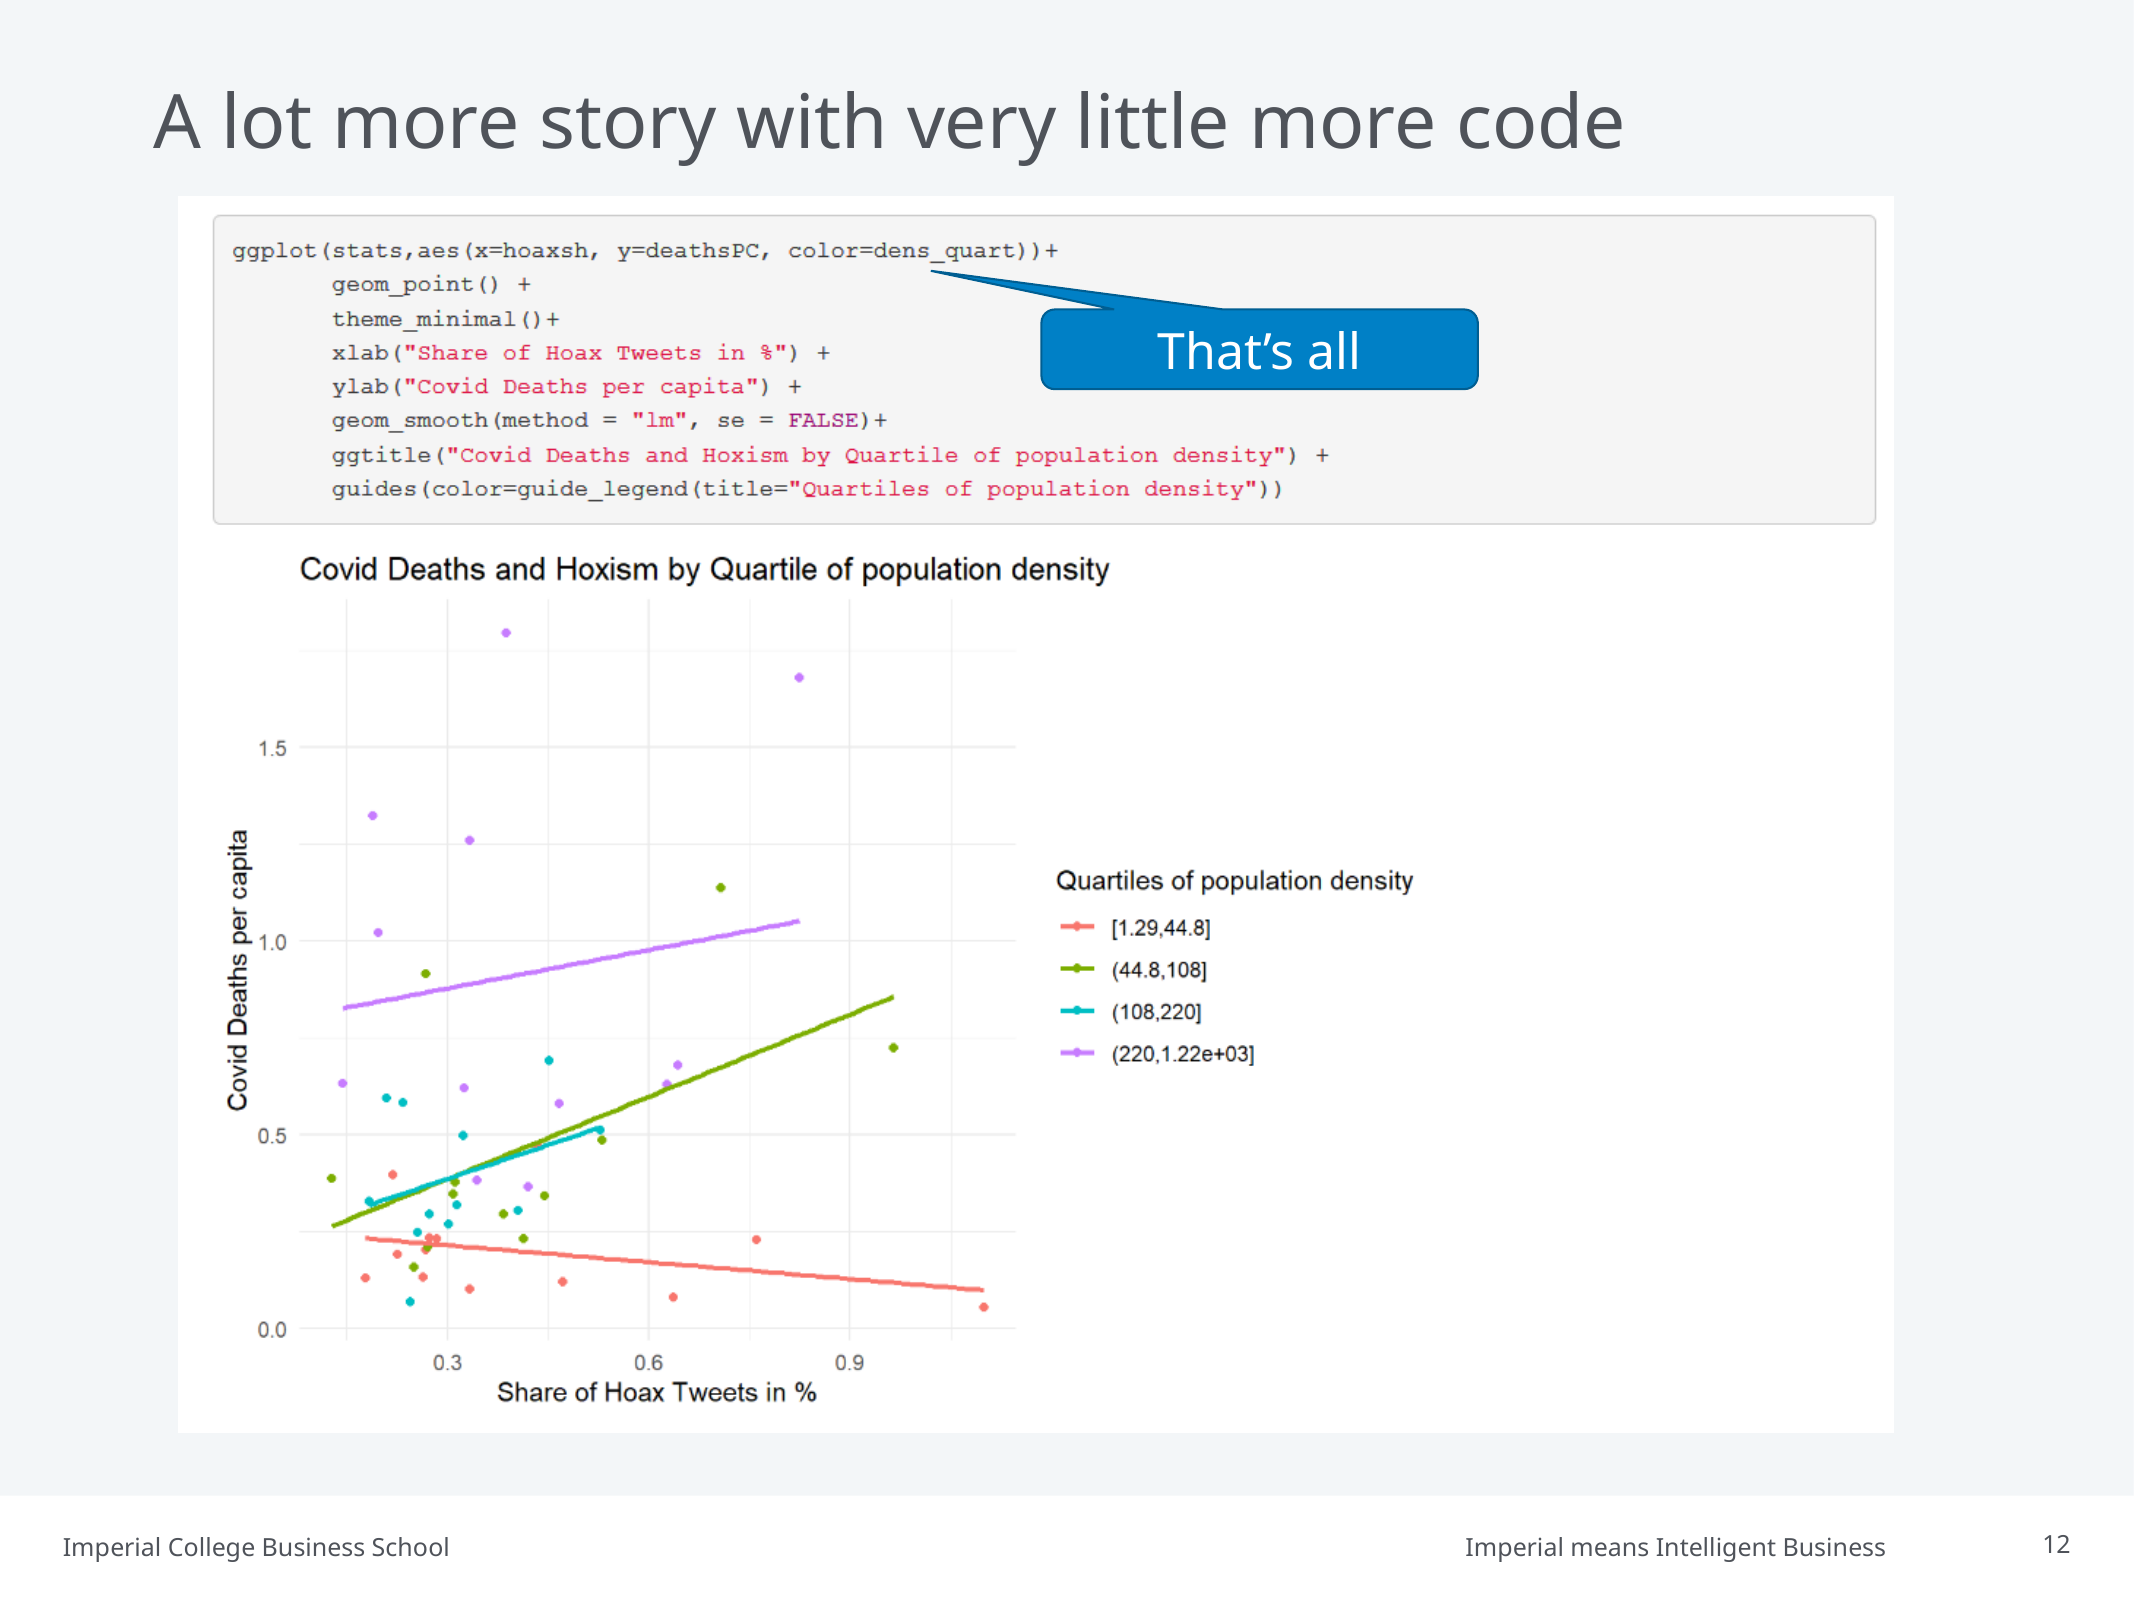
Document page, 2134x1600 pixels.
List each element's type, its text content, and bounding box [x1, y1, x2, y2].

picture [178, 196, 1894, 1434]
text_box A lot more story with very little more code [153, 73, 1929, 165]
